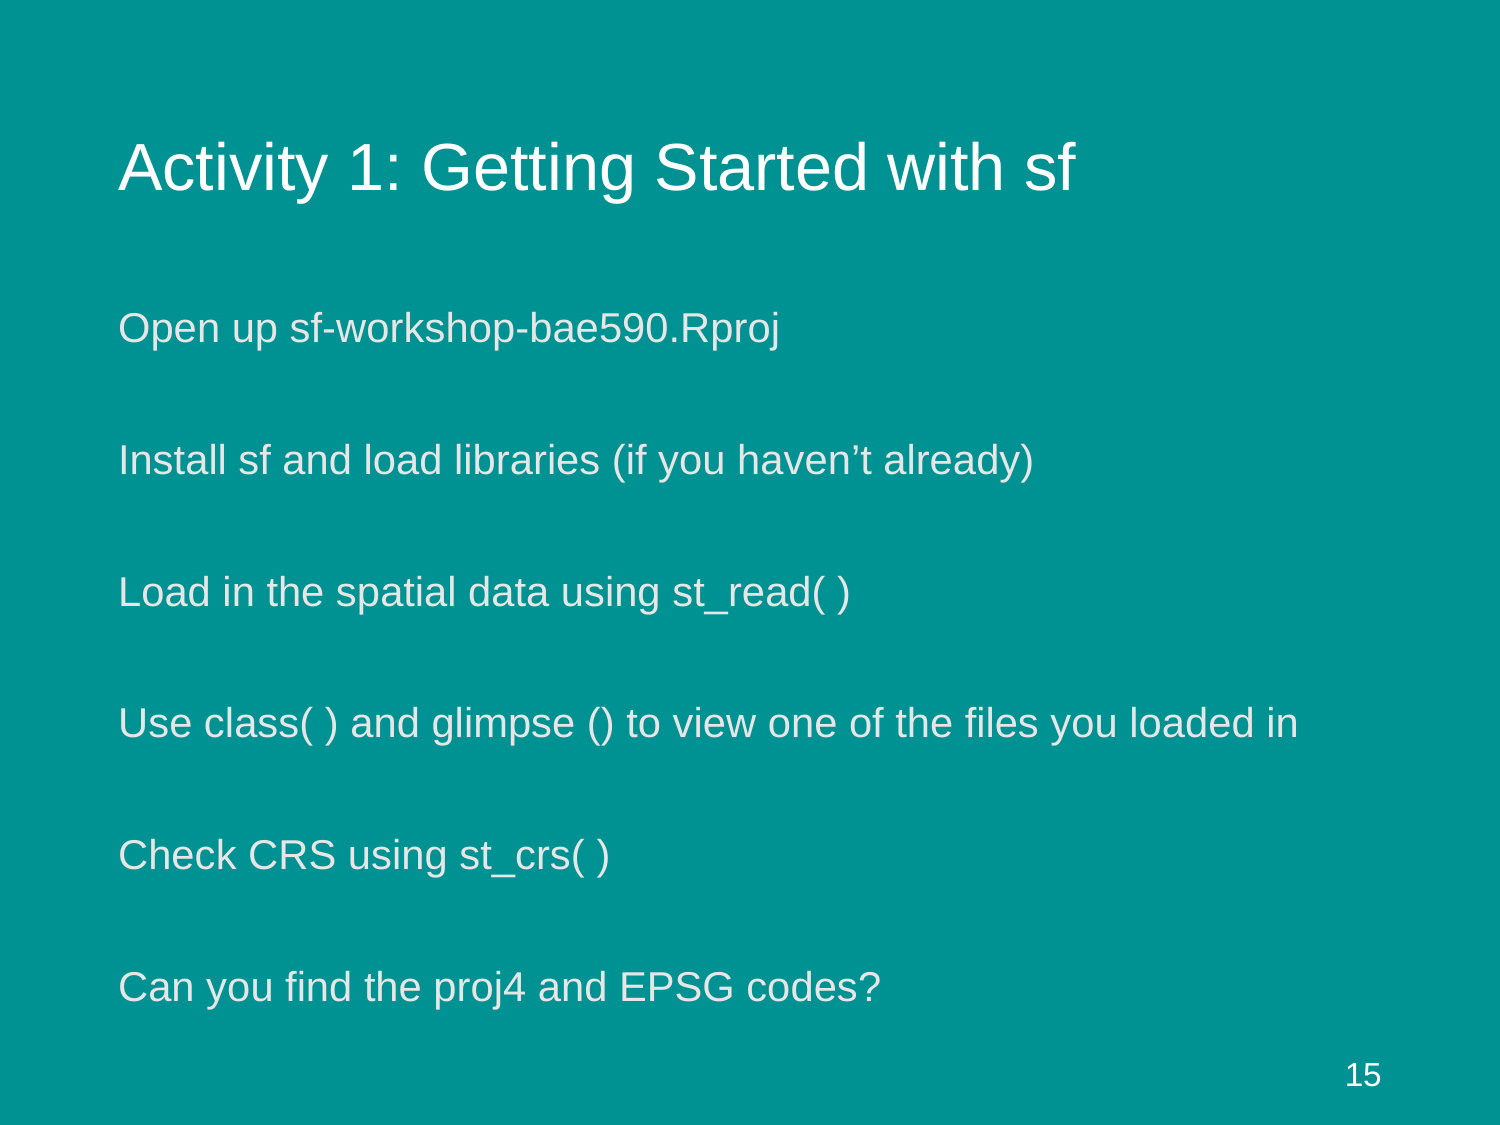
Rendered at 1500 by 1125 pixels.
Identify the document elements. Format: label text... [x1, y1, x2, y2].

title Activity 1: Getting Started with sf [103, 59, 1397, 278]
list Open up sf-workshop-bae590.Rproj Install sf and load libraries (if you haven’t already) Load in the spatial data using st_read( ) Use class( ) and glimpse () to view one of the files you loaded in Check CRS using st_crs( ) Can you find the proj4 and EPSG codes? [103, 299, 1397, 1014]
slide_number 15 [1059, 1042, 1397, 1103]
